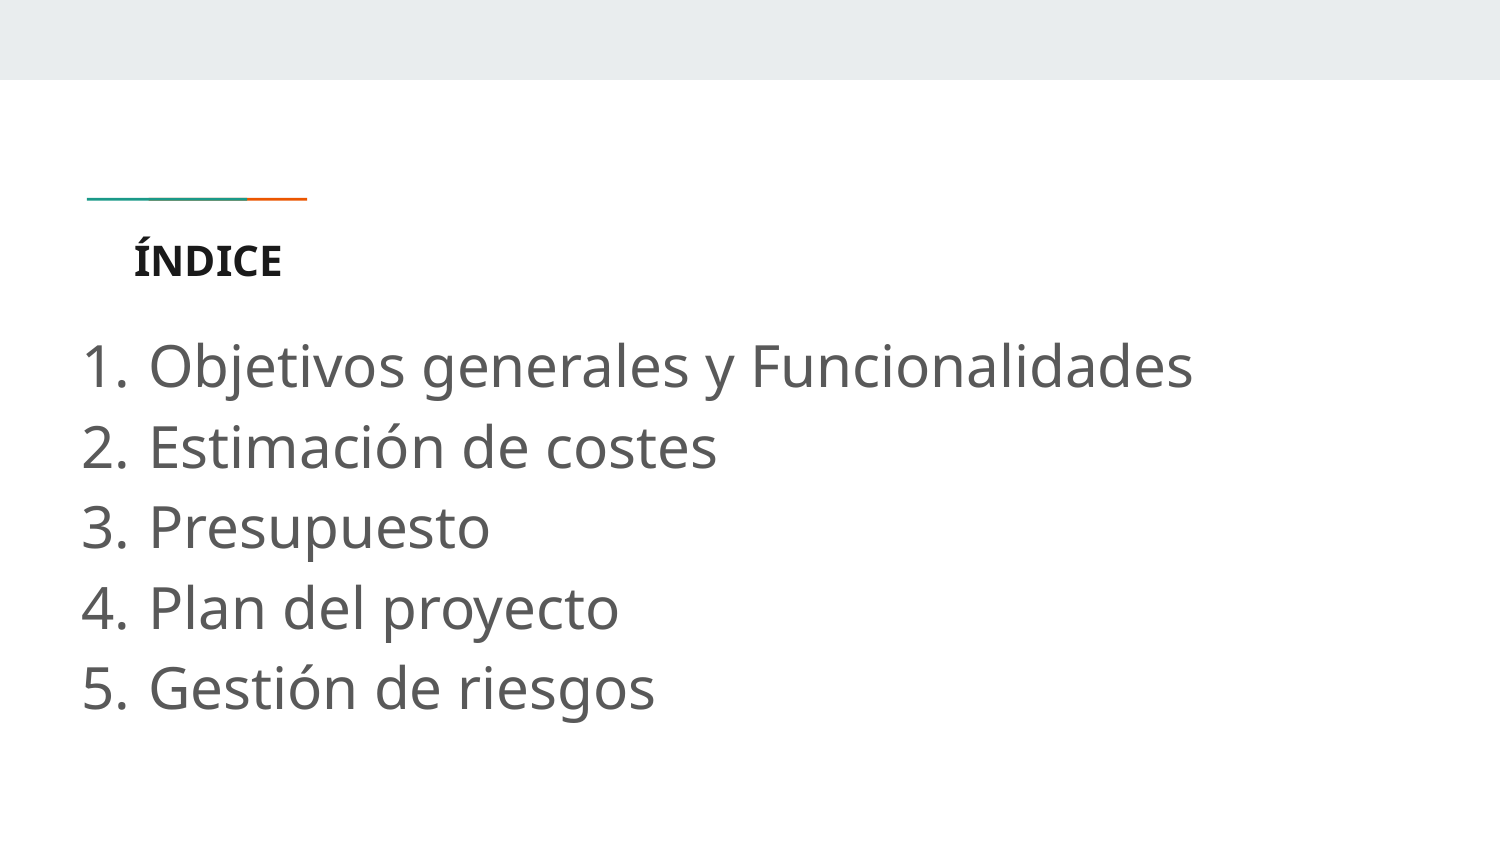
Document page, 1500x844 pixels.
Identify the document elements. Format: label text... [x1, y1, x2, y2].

list Objetivos generales y Funcionalidades Estimación de costes Presupuesto Plan del proyecto Gestión de riesgos [58, 304, 1457, 844]
title ÍNDICE [119, 216, 1381, 304]
